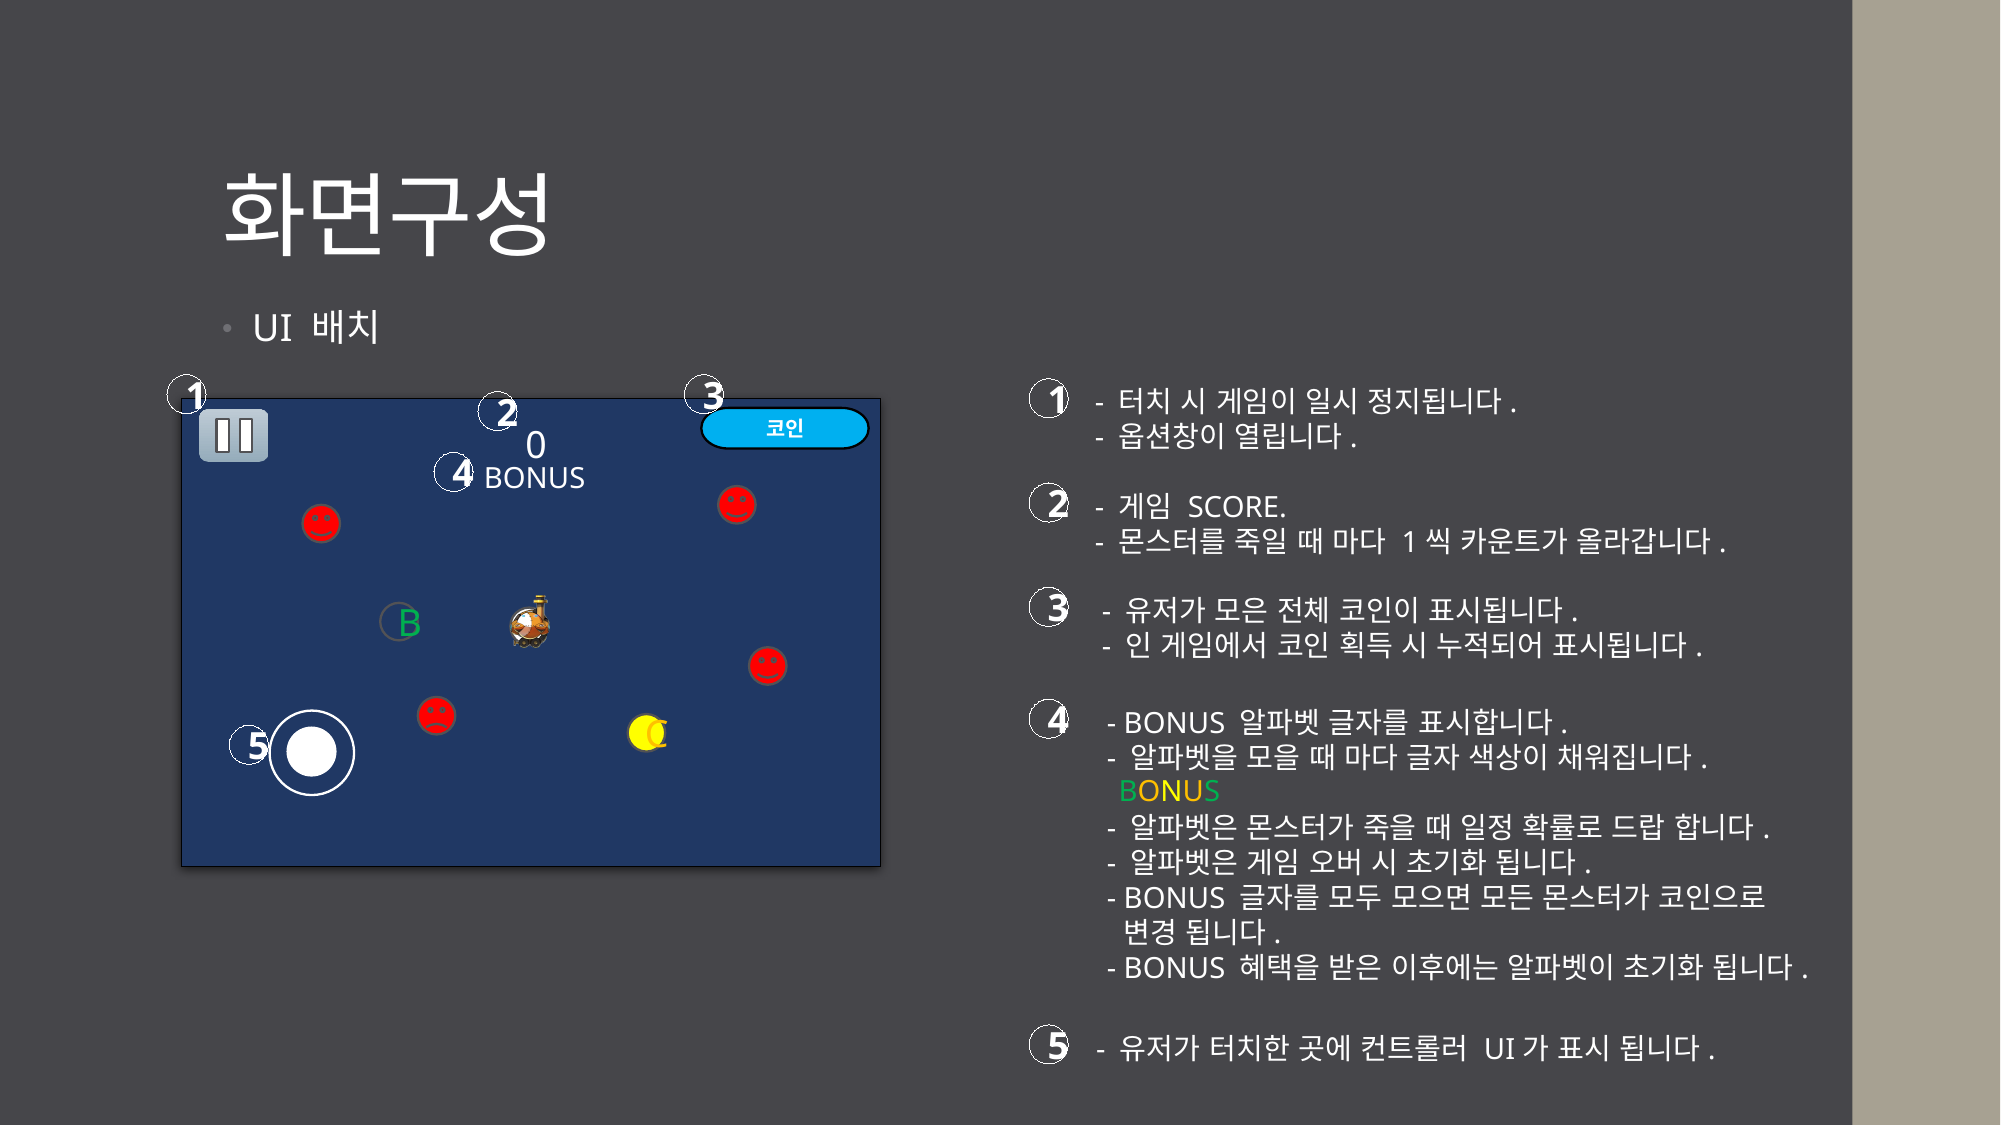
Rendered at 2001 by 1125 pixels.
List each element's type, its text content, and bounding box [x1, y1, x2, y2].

text_box 3 [684, 374, 724, 414]
text_box - 유저가 터치한 곳에 컨트롤러 UI가 표시 됩니다. [1081, 1022, 1731, 1073]
text_box 2 [1029, 482, 1069, 523]
text_box [301, 503, 342, 544]
text_box BONUS [469, 452, 601, 503]
text_box - 유저가 모은 전체 코인이 표시됩니다. - 인 게임에서 코인 획득 시 누적되어 표시됩니다. [1087, 585, 1719, 670]
text_box 5 [229, 725, 269, 765]
text_box [215, 418, 230, 453]
list UI 배치 [206, 299, 1617, 1014]
text_box [716, 484, 757, 525]
text_box 2 [477, 391, 518, 431]
text_box [285, 725, 338, 778]
text_box 코인 [700, 406, 870, 450]
title 화면구성 [206, 60, 1797, 278]
text_box [181, 398, 881, 867]
text_box 3 [1029, 587, 1069, 627]
text_box - BONUS 알파벳 글자를 표시합니다. - 알파벳을 모을 때 마다 글자 색상이 채워집니다. - 알파벳은 몬스터가 죽을 때 일정 확률로 드랍 합니다. - 알파벳은 게임 오버 시 초기화 됩니다. - BONUS 글자를 모두 모으면 모든 몬스터가 코인으로 변경 됩니다. - BONUS 혜택을 받은 이후에는 알파벳이 초기화 됩니다. [1092, 696, 1824, 992]
text_box 1 [166, 374, 207, 414]
text_box 4 [1029, 699, 1069, 739]
text_box 5 [1029, 1024, 1069, 1064]
text_box 0 [510, 413, 562, 452]
text_box [199, 409, 269, 462]
text_box - 게임 SCORE. - 몬스터를 죽일 때 마다 1씩 카운트가 올라갑니다. [1079, 480, 1742, 566]
text_box [239, 418, 253, 453]
text_box [416, 695, 457, 736]
picture [509, 595, 550, 648]
text_box [268, 709, 356, 797]
text_box 4 [433, 452, 474, 492]
text_box B [379, 601, 419, 642]
text_box C [626, 712, 667, 753]
text_box BONUS [1103, 764, 1236, 815]
text_box [747, 646, 788, 686]
text_box 1 [1029, 378, 1069, 418]
text_box - 터치 시 게임이 일시 정지됩니다. - 옵션창이 열립니다. [1079, 376, 1533, 461]
